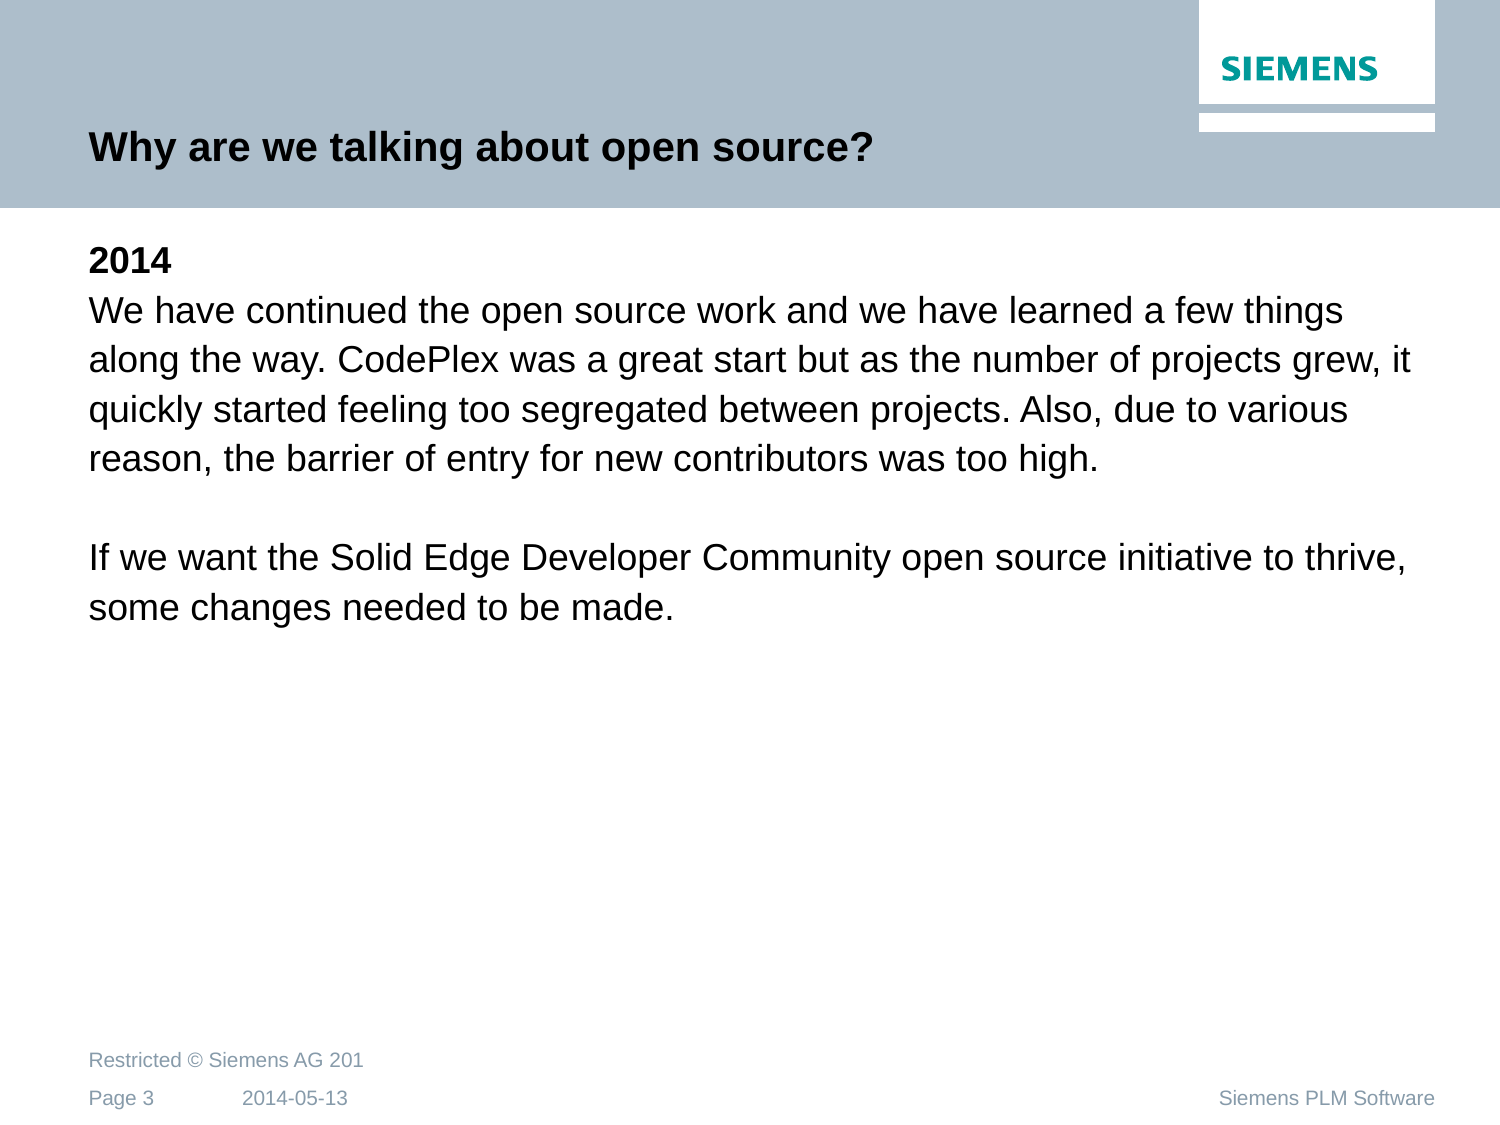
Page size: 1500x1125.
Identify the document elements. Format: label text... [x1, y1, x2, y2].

list 2014 We have continued the open source work and we have learned a few things along the way. CodePlex was a great start but as the number of projects grew, it quickly started feeling too segregated between projects. Also, due to various reason, the barrier of entry for new contributors was too high. If we want the Solid Edge Developer Community open source initiative to thrive, some changes needed to be made. [88, 231, 1436, 1012]
title Why are we talking about open source? [0, 0, 1500, 209]
